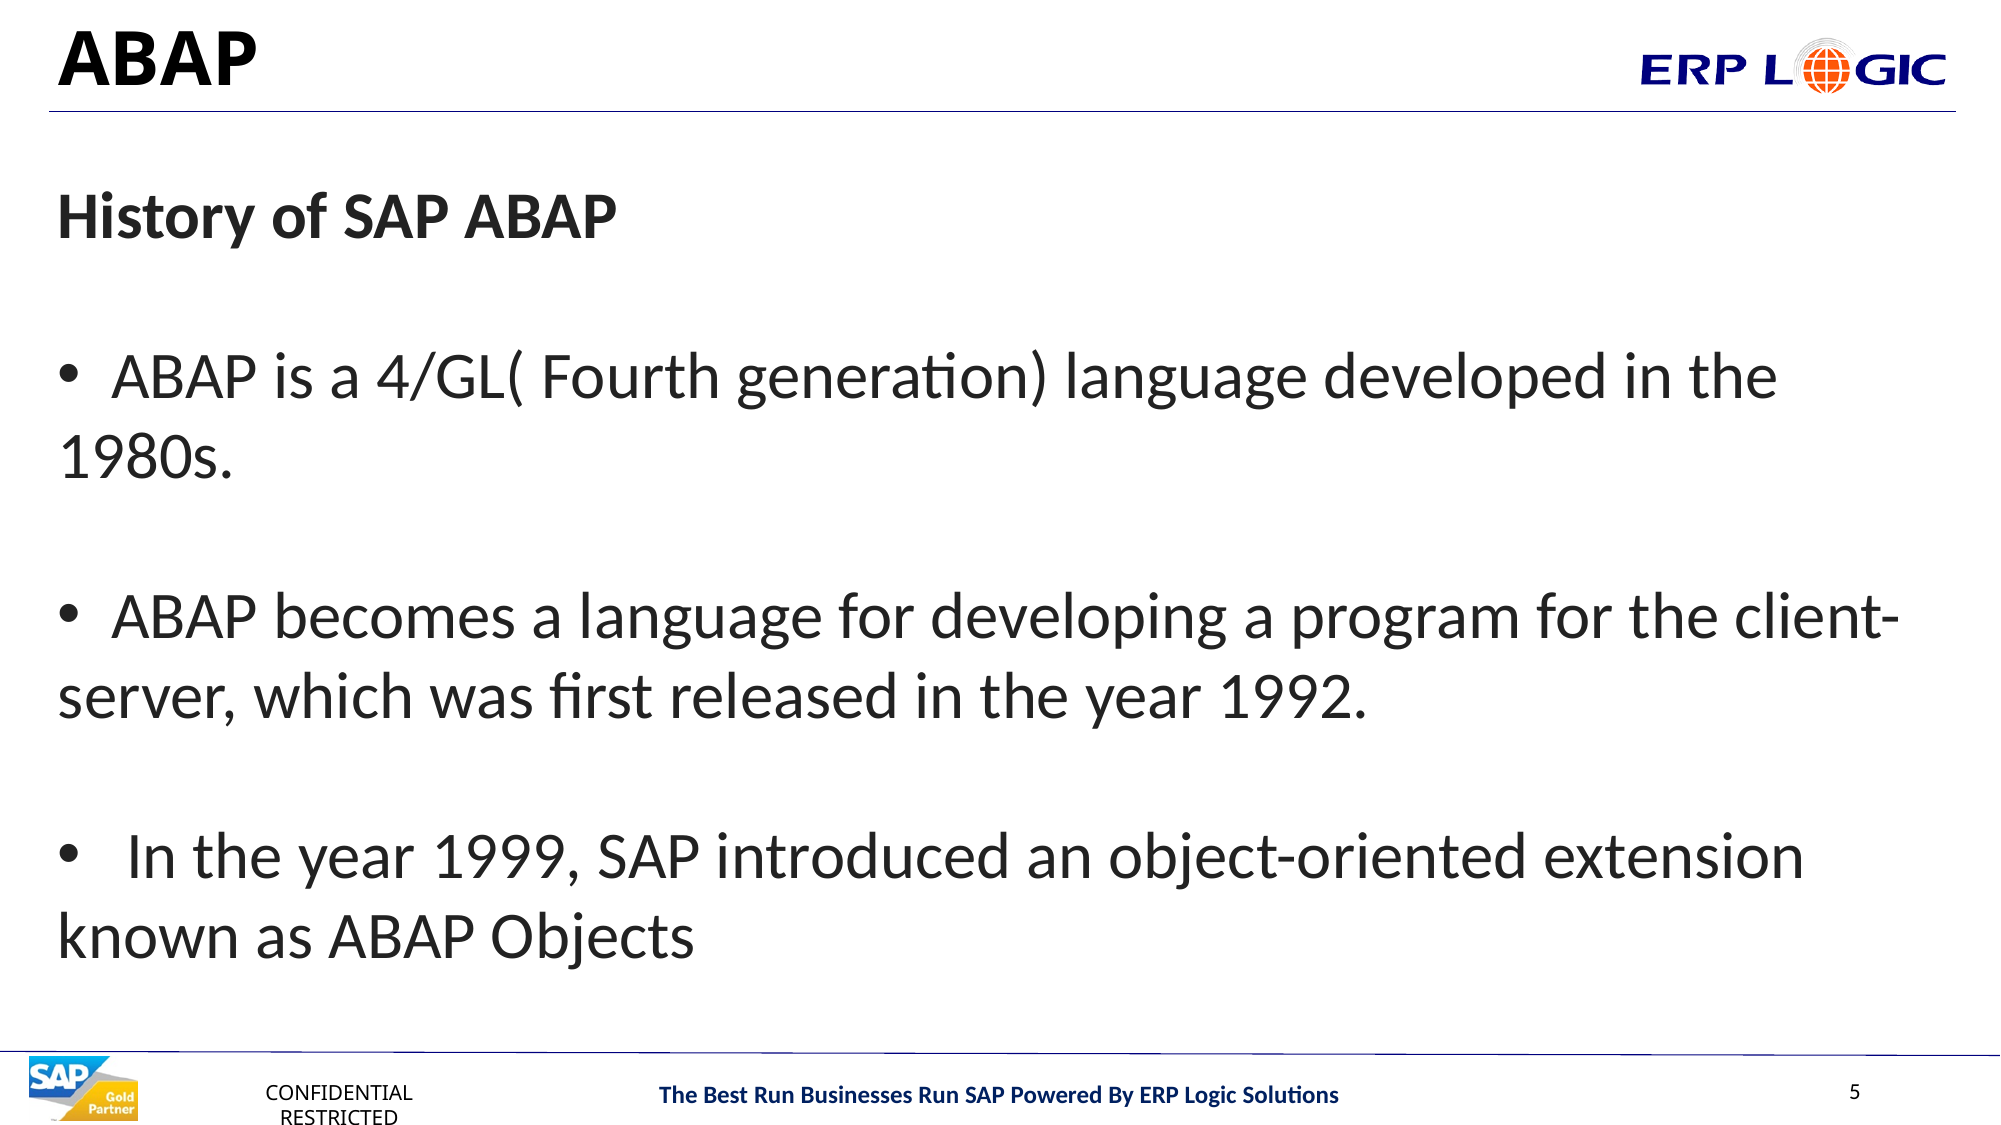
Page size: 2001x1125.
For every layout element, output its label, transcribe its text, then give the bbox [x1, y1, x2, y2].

picture [1615, 33, 1975, 103]
picture [29, 1064, 138, 1121]
title ABAP [43, 24, 1863, 99]
text_box History of SAP ABAP ABAP is a 4/GL( Fourth generation) language developed in the 1980s. ABAP becomes a language for developing a program for the client-server, which was first released in the year 1992. In the year 1999, SAP introduced an object-oriented extension known as ABAP Objects [43, 164, 1952, 1070]
